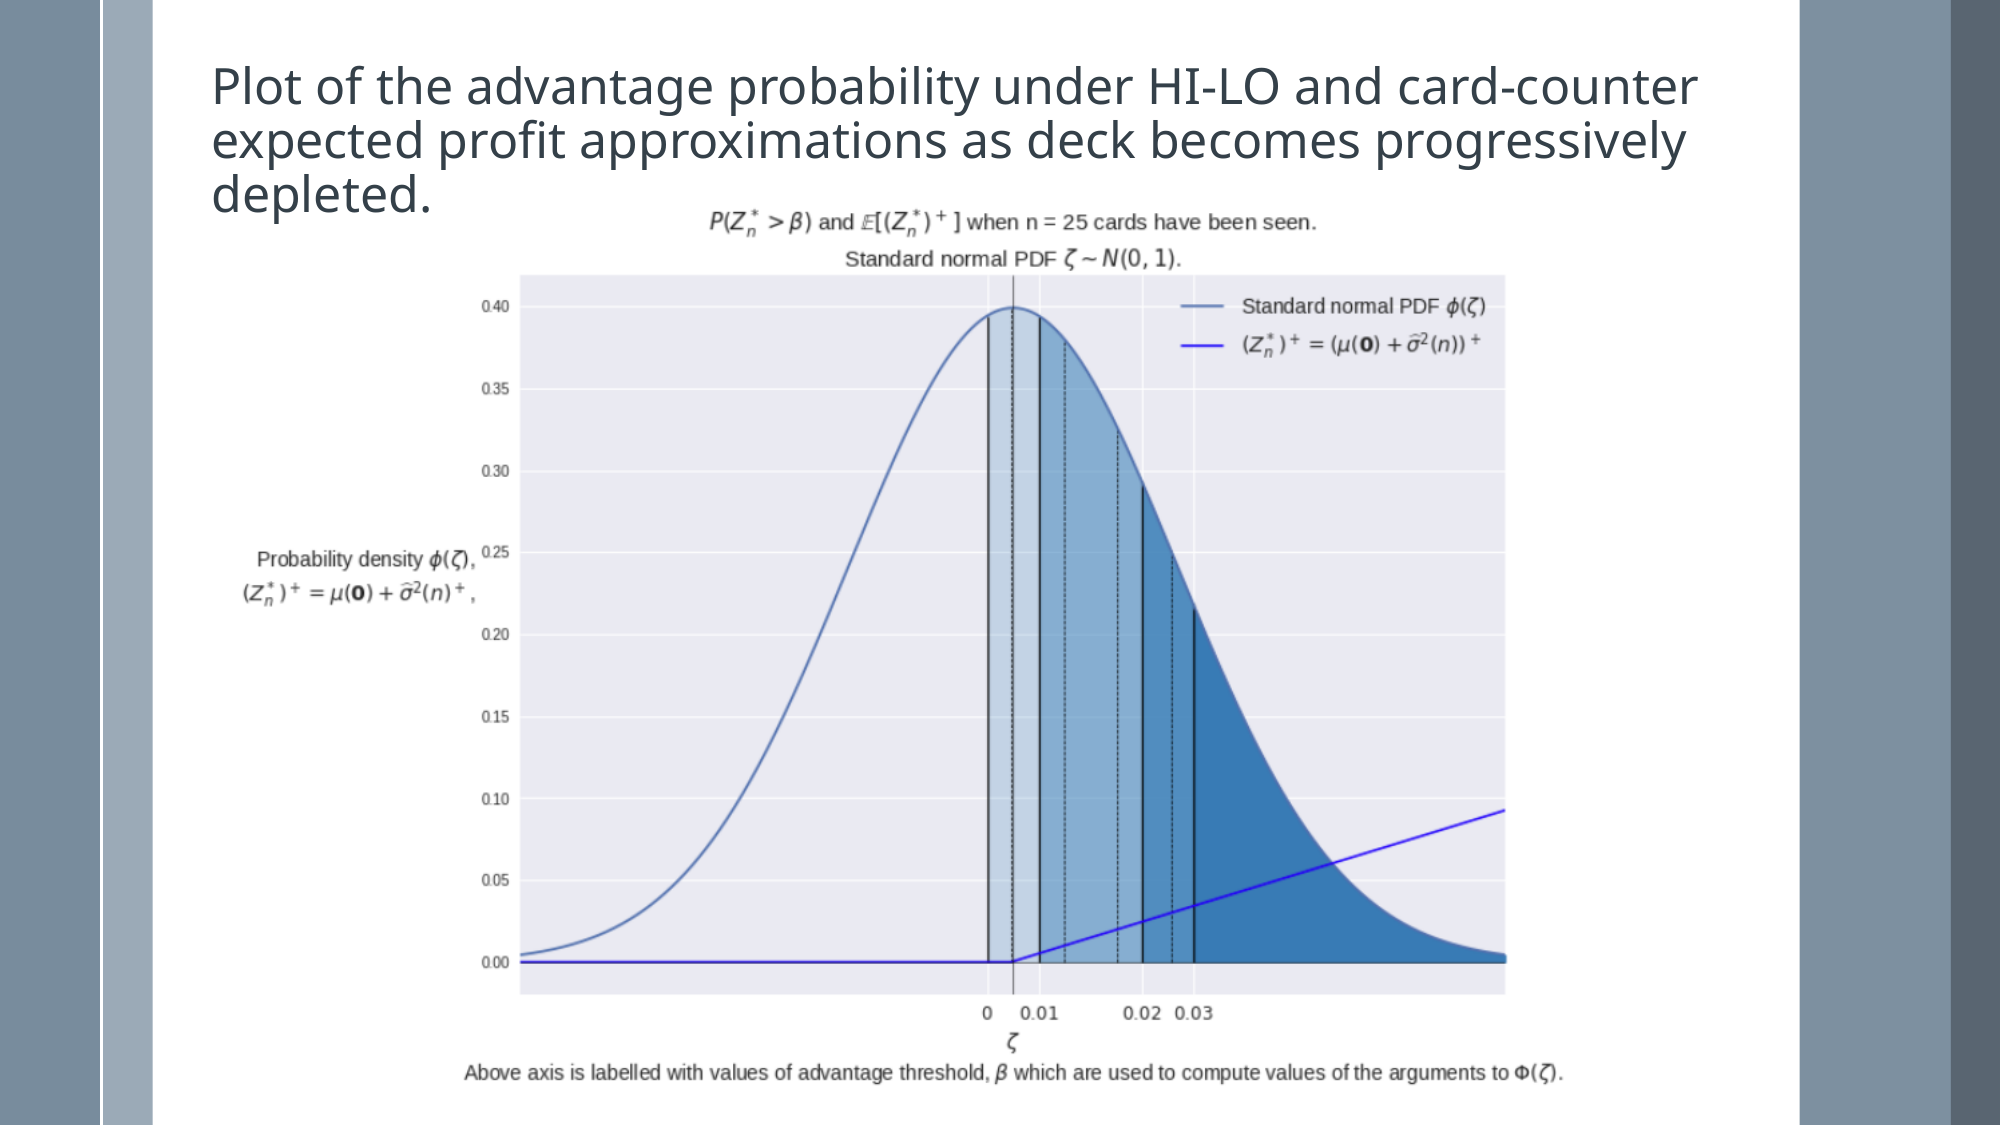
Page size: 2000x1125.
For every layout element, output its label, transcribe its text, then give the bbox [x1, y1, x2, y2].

text_box Plot of the advantage probability under HI-LO and card-counter expected profit approximations as deck becomes progressively depleted. [196, 54, 1802, 258]
picture [220, 196, 1744, 1099]
